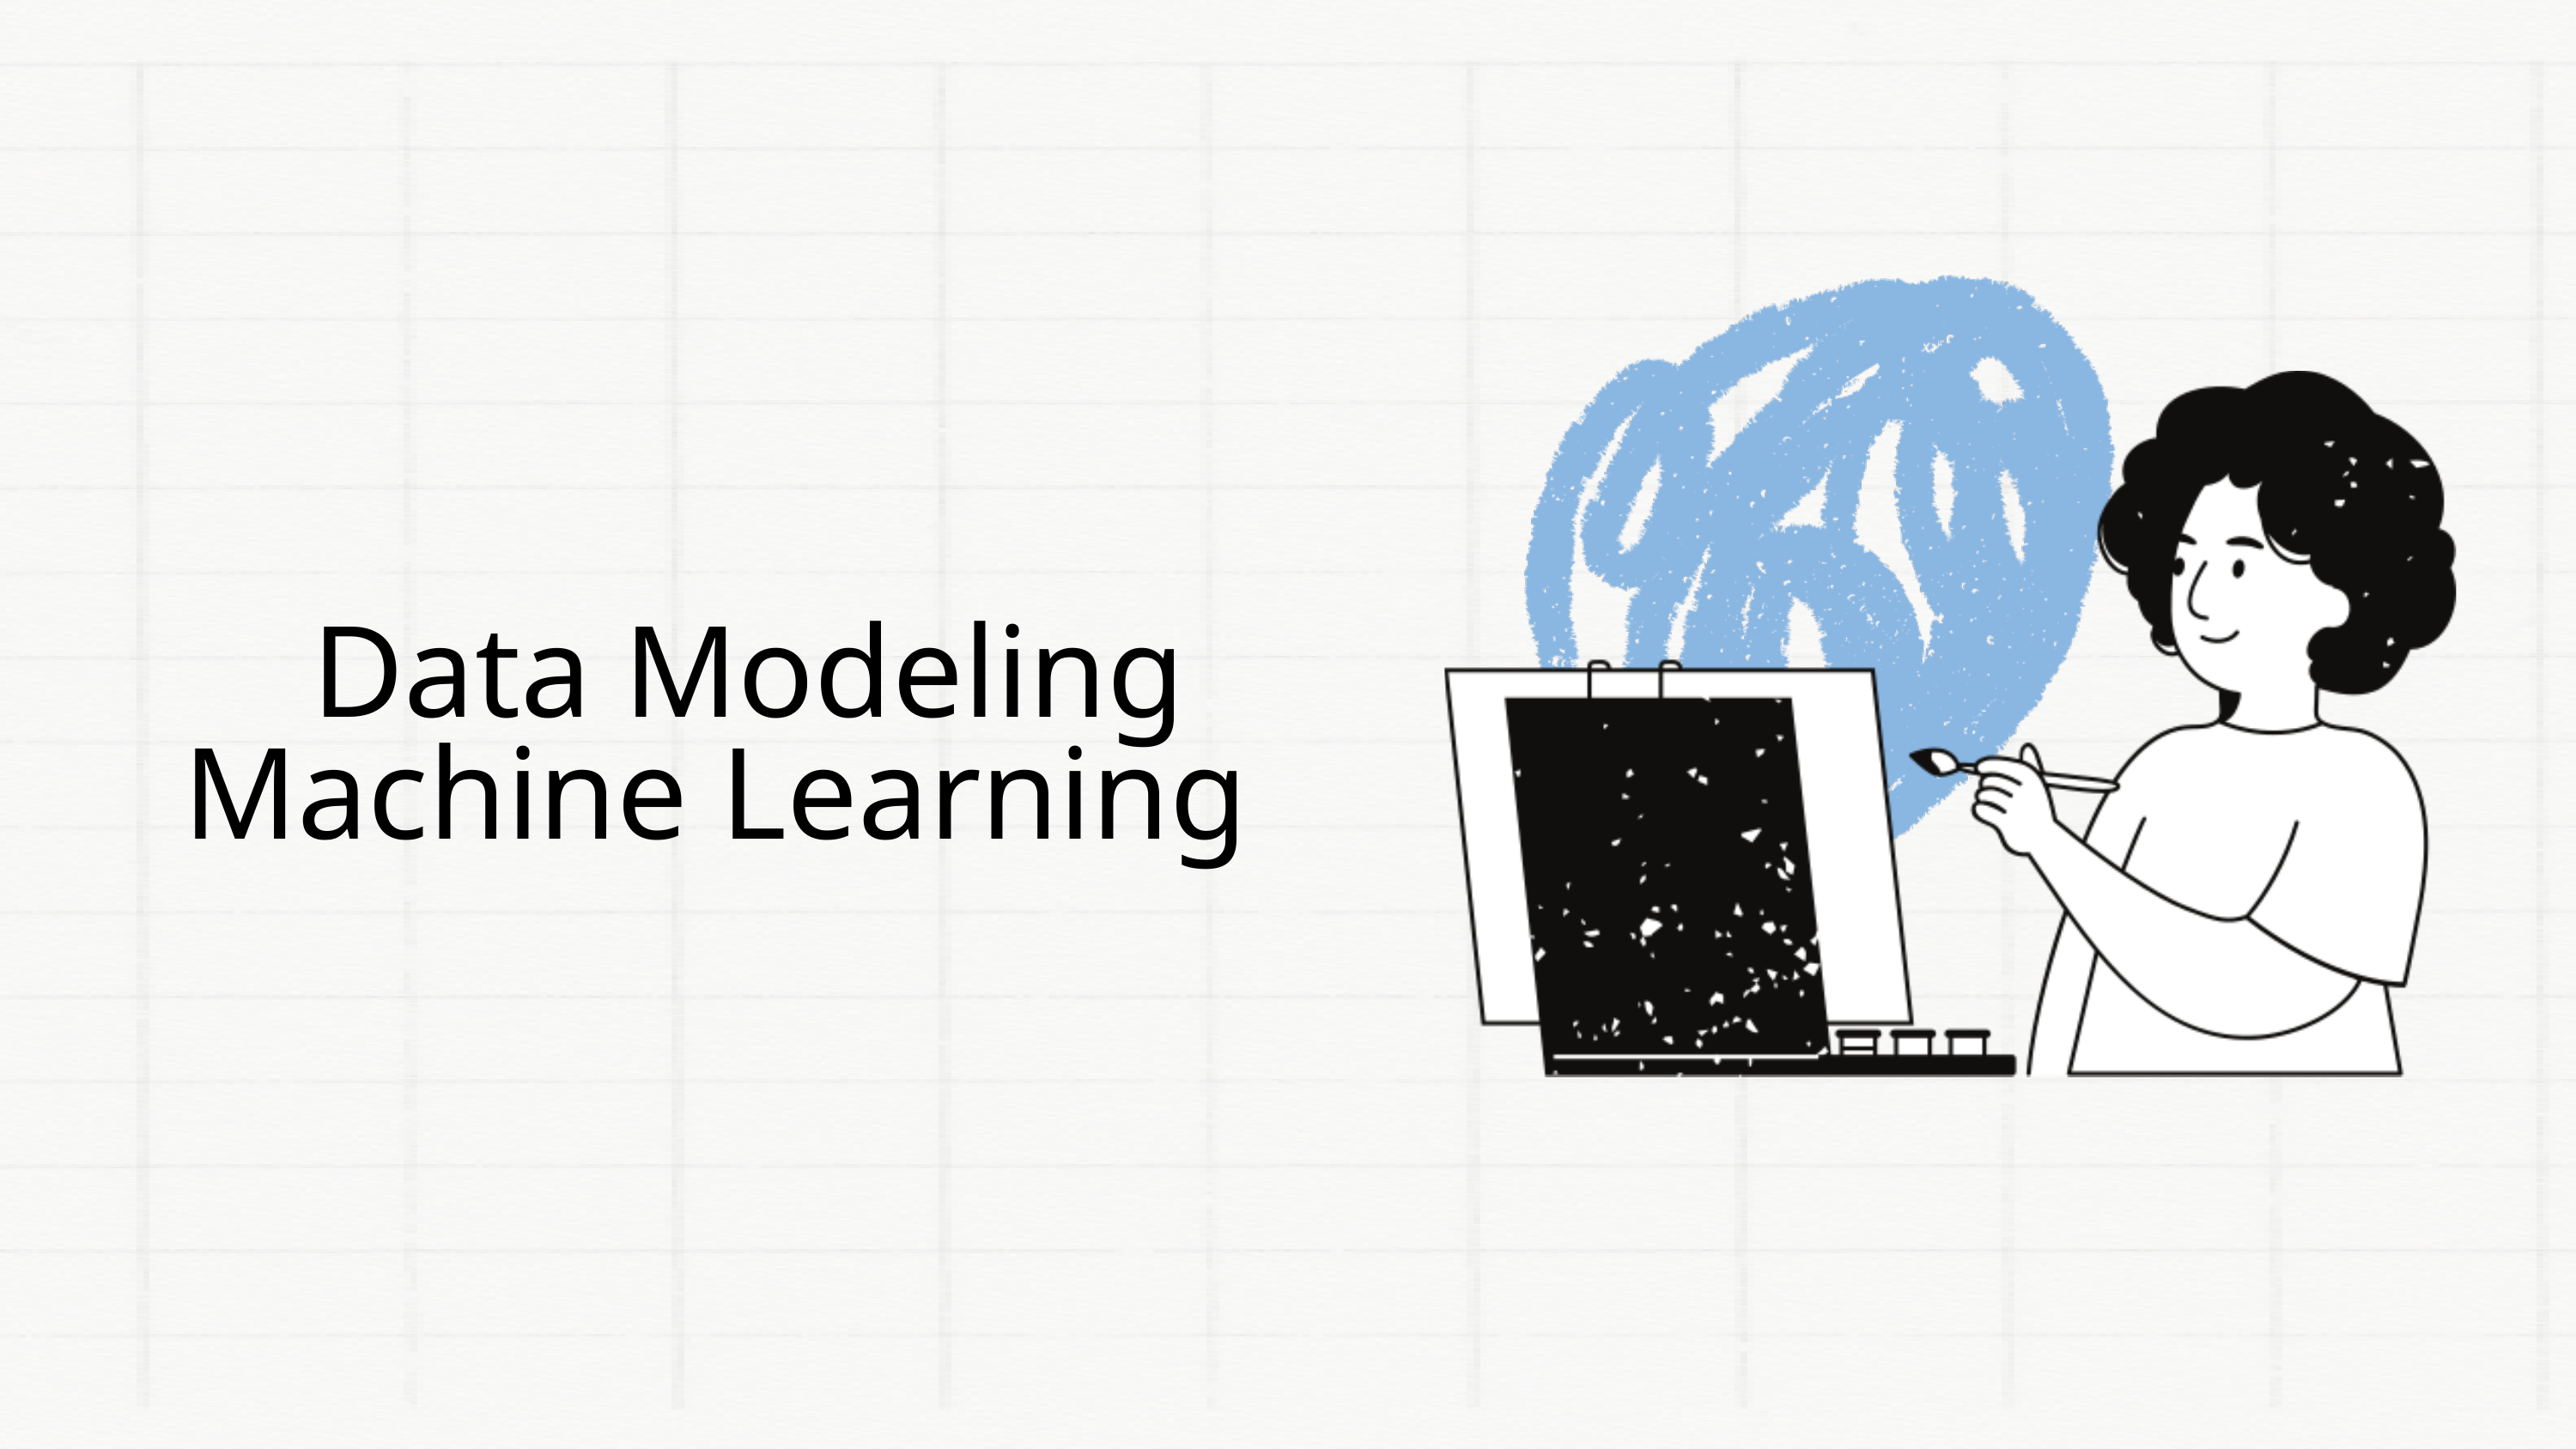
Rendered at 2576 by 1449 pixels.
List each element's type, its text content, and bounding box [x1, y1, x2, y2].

text_box [1523, 274, 2117, 371]
text_box [1444, 371, 2457, 1077]
text_box [0, 0, 2576, 1449]
text_box Data Modeling Machine Learning [0, 620, 1524, 865]
